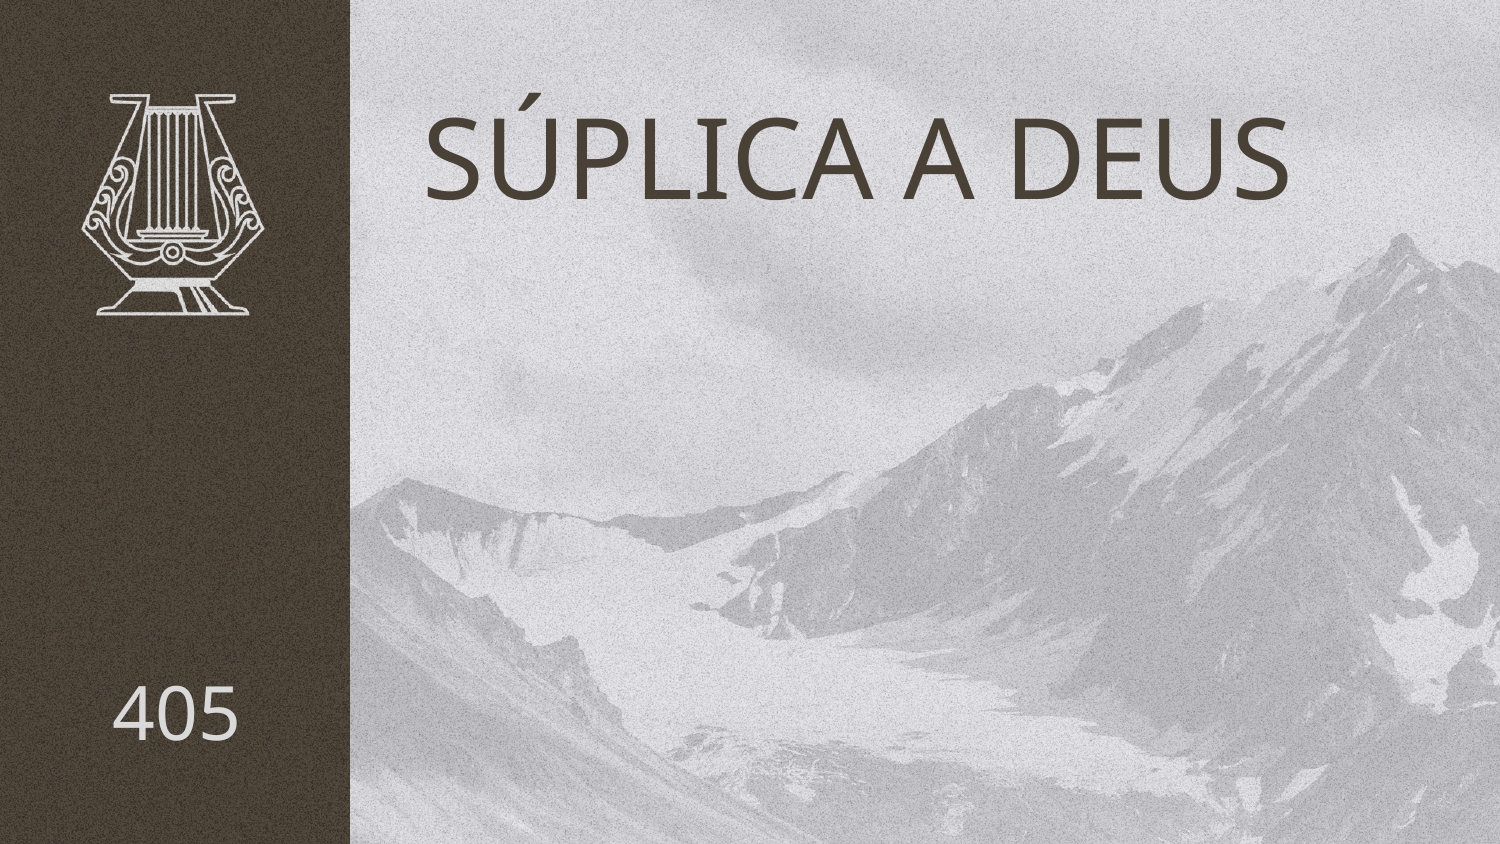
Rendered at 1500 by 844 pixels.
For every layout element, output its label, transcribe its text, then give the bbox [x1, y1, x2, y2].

list 405 [76, 658, 278, 765]
title SÚPLICA A DEUS [407, 79, 1447, 777]
picture [0, 0, 1500, 844]
